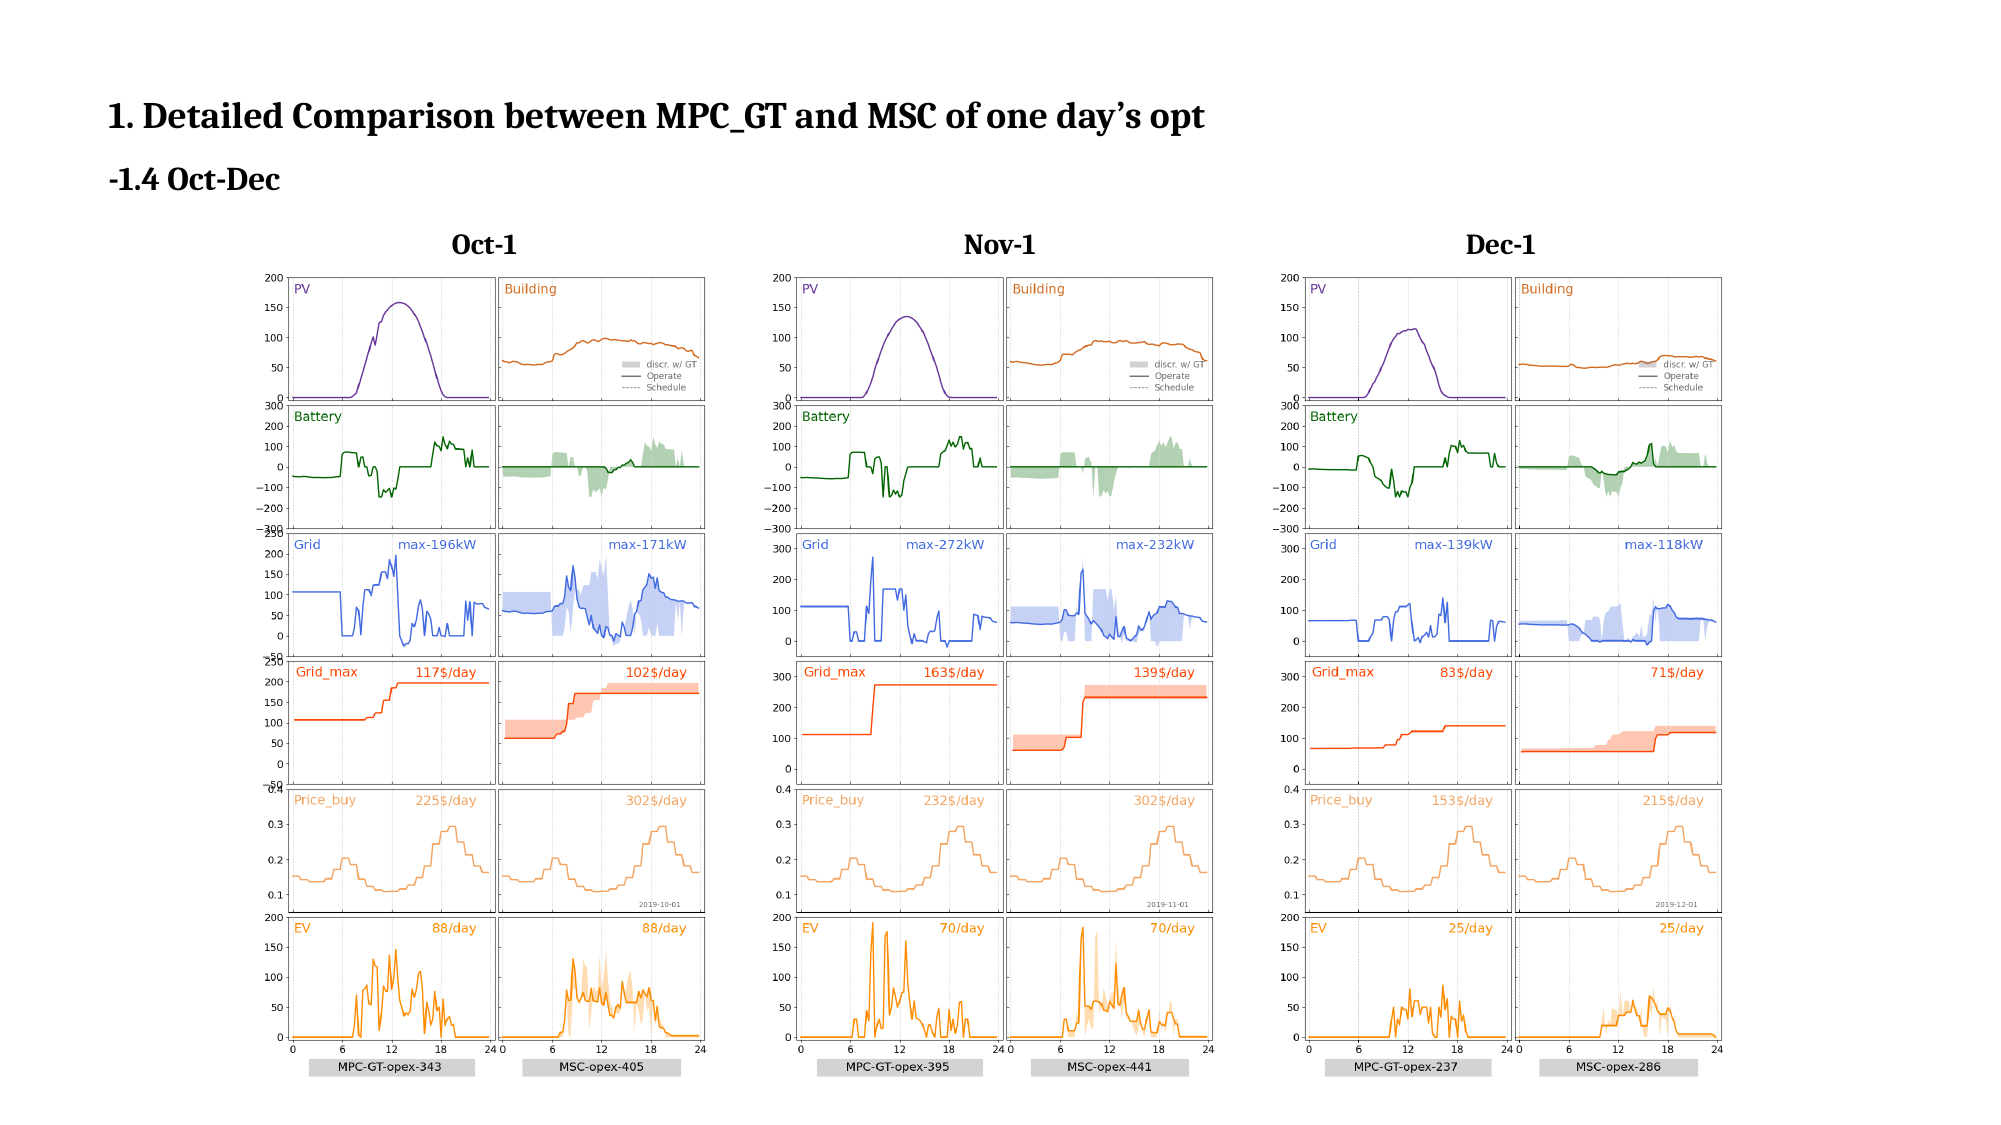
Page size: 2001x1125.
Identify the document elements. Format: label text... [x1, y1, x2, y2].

picture [754, 245, 1225, 1082]
text_box -1.4 Oct-Dec [93, 149, 1657, 205]
picture [1262, 245, 1734, 1082]
text_box Dec-1 [1283, 217, 1719, 245]
text_box Oct-1 [266, 217, 703, 245]
picture [246, 245, 717, 1082]
text_box 1. Detailed Comparison between MPC_GT and MSC of one day’s opt [93, 83, 1657, 144]
text_box Nov-1 [782, 217, 1218, 245]
